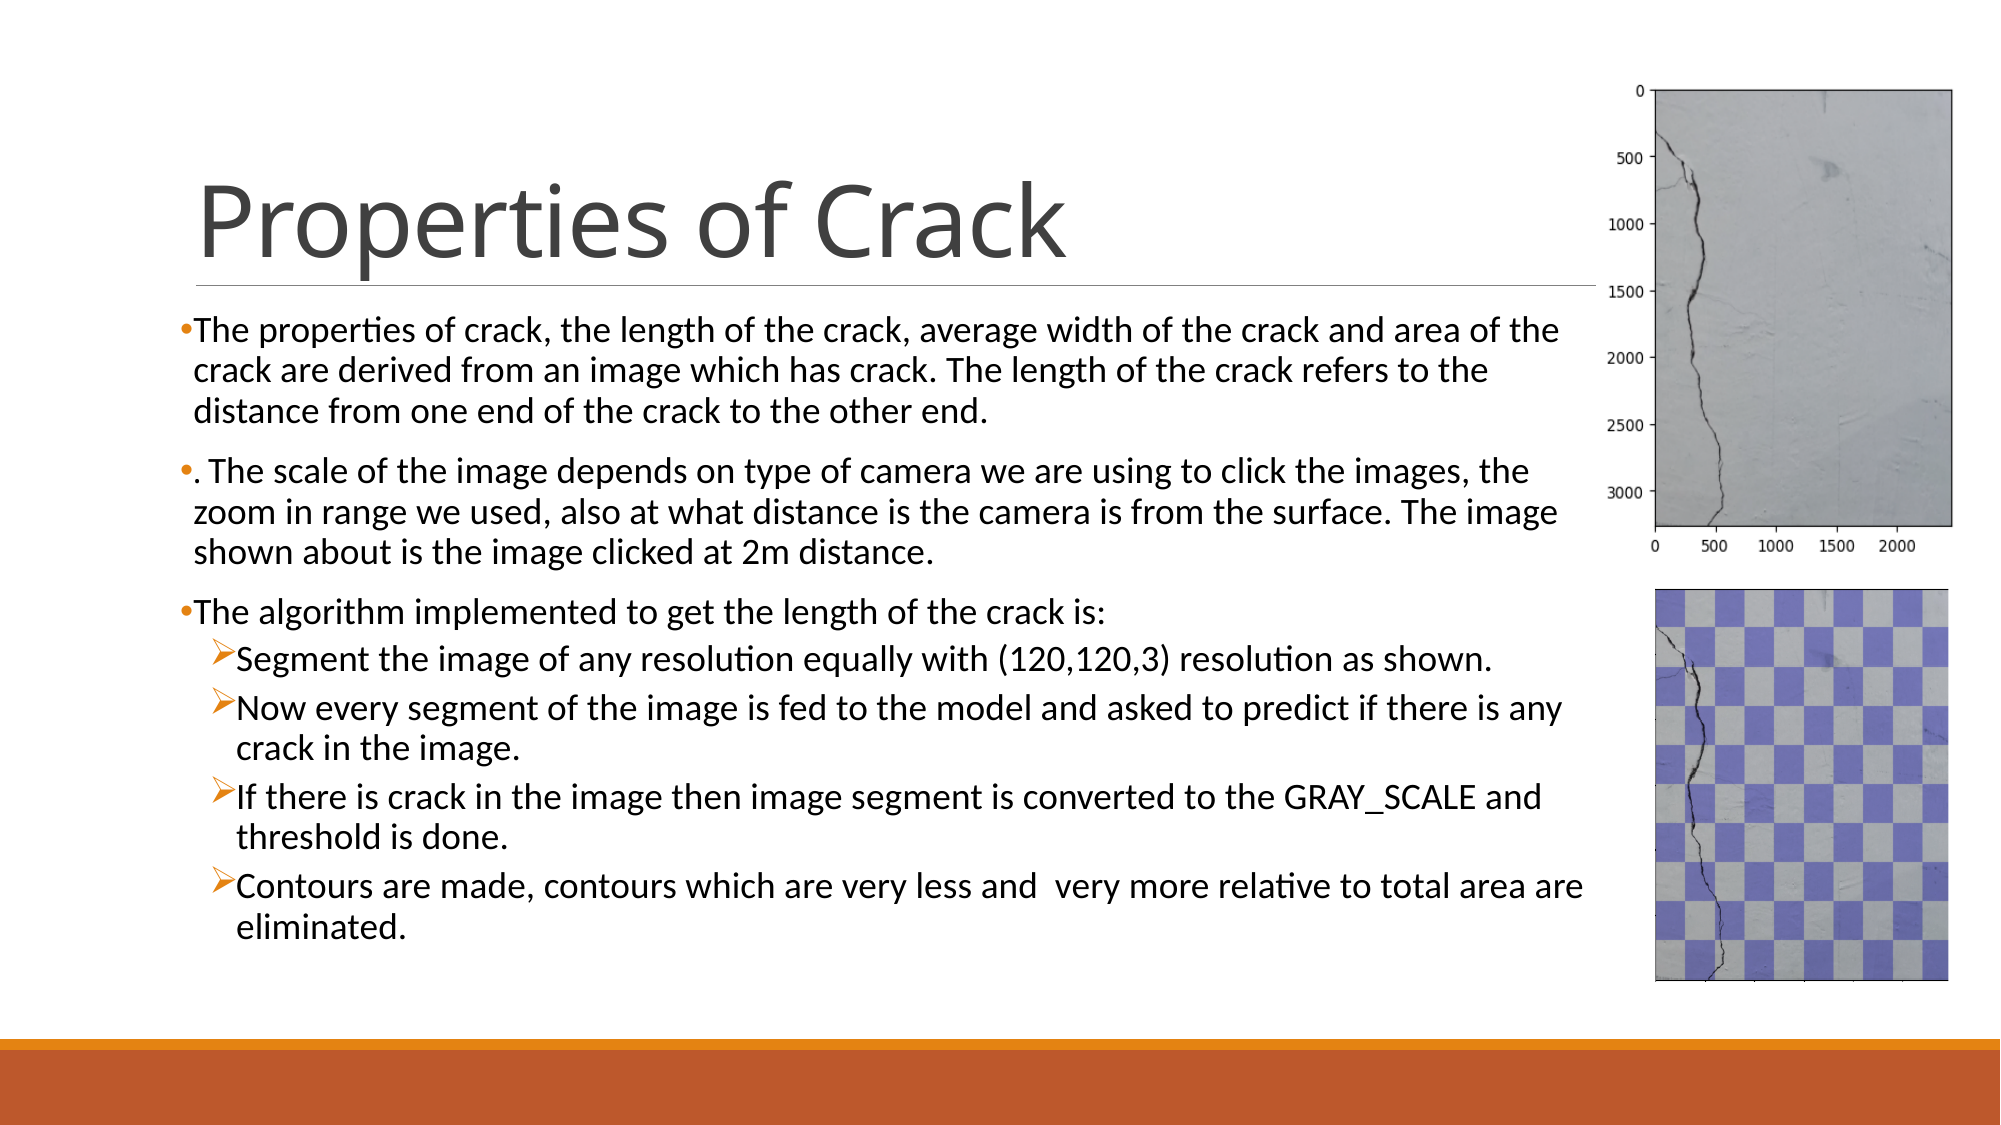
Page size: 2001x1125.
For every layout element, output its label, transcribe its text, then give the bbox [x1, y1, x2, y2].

picture [1654, 574, 1949, 983]
list The properties of crack, the length of the crack, average width of the crack and area of the crack are derived from an image which has crack. The length of the crack refers to the distance from one end of the crack to the other end. . The scale of the image depends on type of camera we are using to click the images, the zoom in range we used, also at what distance is the camera is from the surface. The image shown about is the image clicked at 2m distance. The algorithm implemented to get the length of the crack is: Segment the image of any resolution equally with (120,120,3) resolution as shown. Now every segment of the image is fed to the model and asked to predict if there is any crack in the image. If there is crack in the image then image segment is converted to the GRAY_SCALE and threshold is done. Contours are made, contours which are very less and very more relative to total area are eliminated. [180, 302, 1597, 963]
picture [1596, 72, 1963, 567]
title Properties of Crack [180, 47, 1830, 285]
